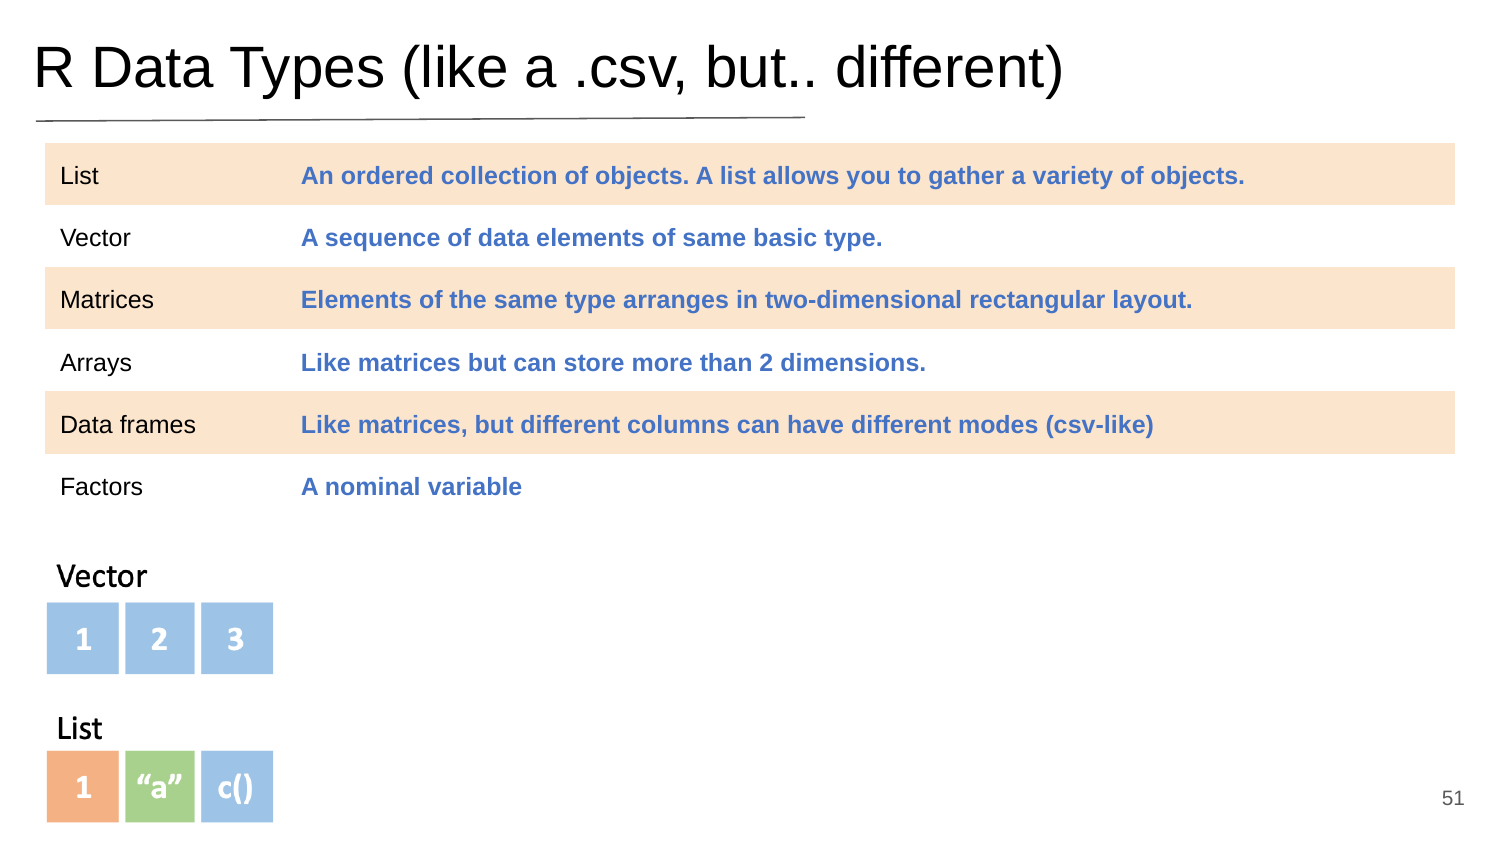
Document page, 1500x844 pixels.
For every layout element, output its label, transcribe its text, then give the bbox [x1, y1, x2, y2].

table_cell A sequence of data elements of same basic type. [286, 205, 1455, 267]
table_cell Vector [45, 205, 286, 267]
slide_number ‹#› [1389, 764, 1480, 830]
table_cell Like matrices but can store more than 2 dimensions. [286, 329, 1455, 391]
table_cell Arrays [45, 329, 286, 391]
title R Data Types (like a .csv, but.. different) [18, 14, 1416, 109]
table_header List [45, 143, 286, 205]
table_cell Data frames [45, 391, 286, 454]
table_cell A nominal variable [286, 454, 1455, 516]
picture [35, 544, 277, 830]
table_cell Like matrices, but different columns can have different modes (csv-like) [286, 391, 1455, 454]
table_cell Elements of the same type arranges in two-dimensional rectangular layout. [286, 267, 1455, 329]
table_cell Matrices [45, 267, 286, 329]
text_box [35, 117, 806, 122]
table_header An ordered collection of objects. A list allows you to gather a variety of objects. [286, 143, 1455, 205]
table_cell Factors [45, 454, 286, 516]
